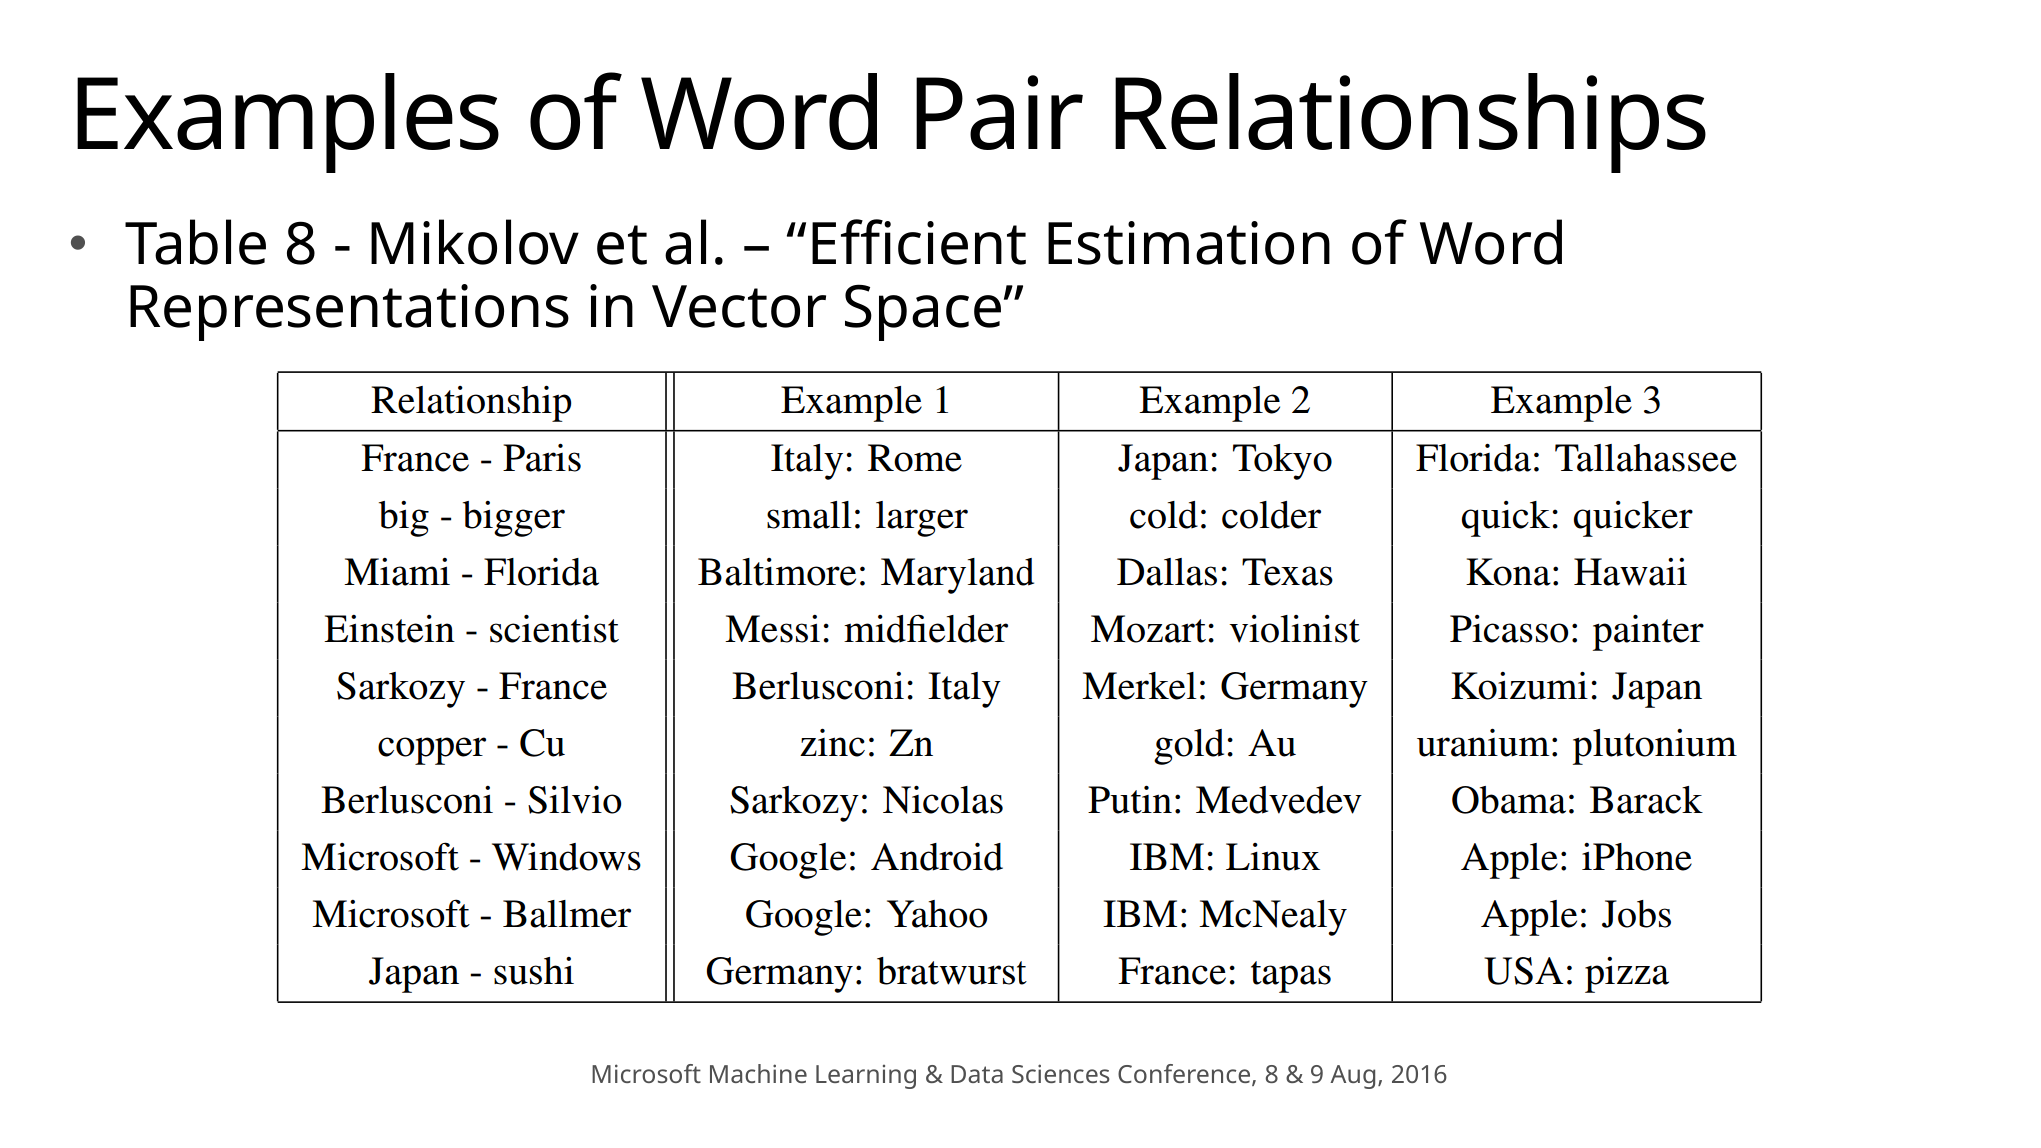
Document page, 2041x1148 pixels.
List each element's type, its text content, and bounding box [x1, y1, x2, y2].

picture [265, 356, 1774, 1017]
title Examples of Word Pair Relationships [45, 48, 1996, 198]
list Table 8 - Mikolov et al. – “Efficient Estimation of Word Representations in Vector Space” [45, 198, 1996, 357]
